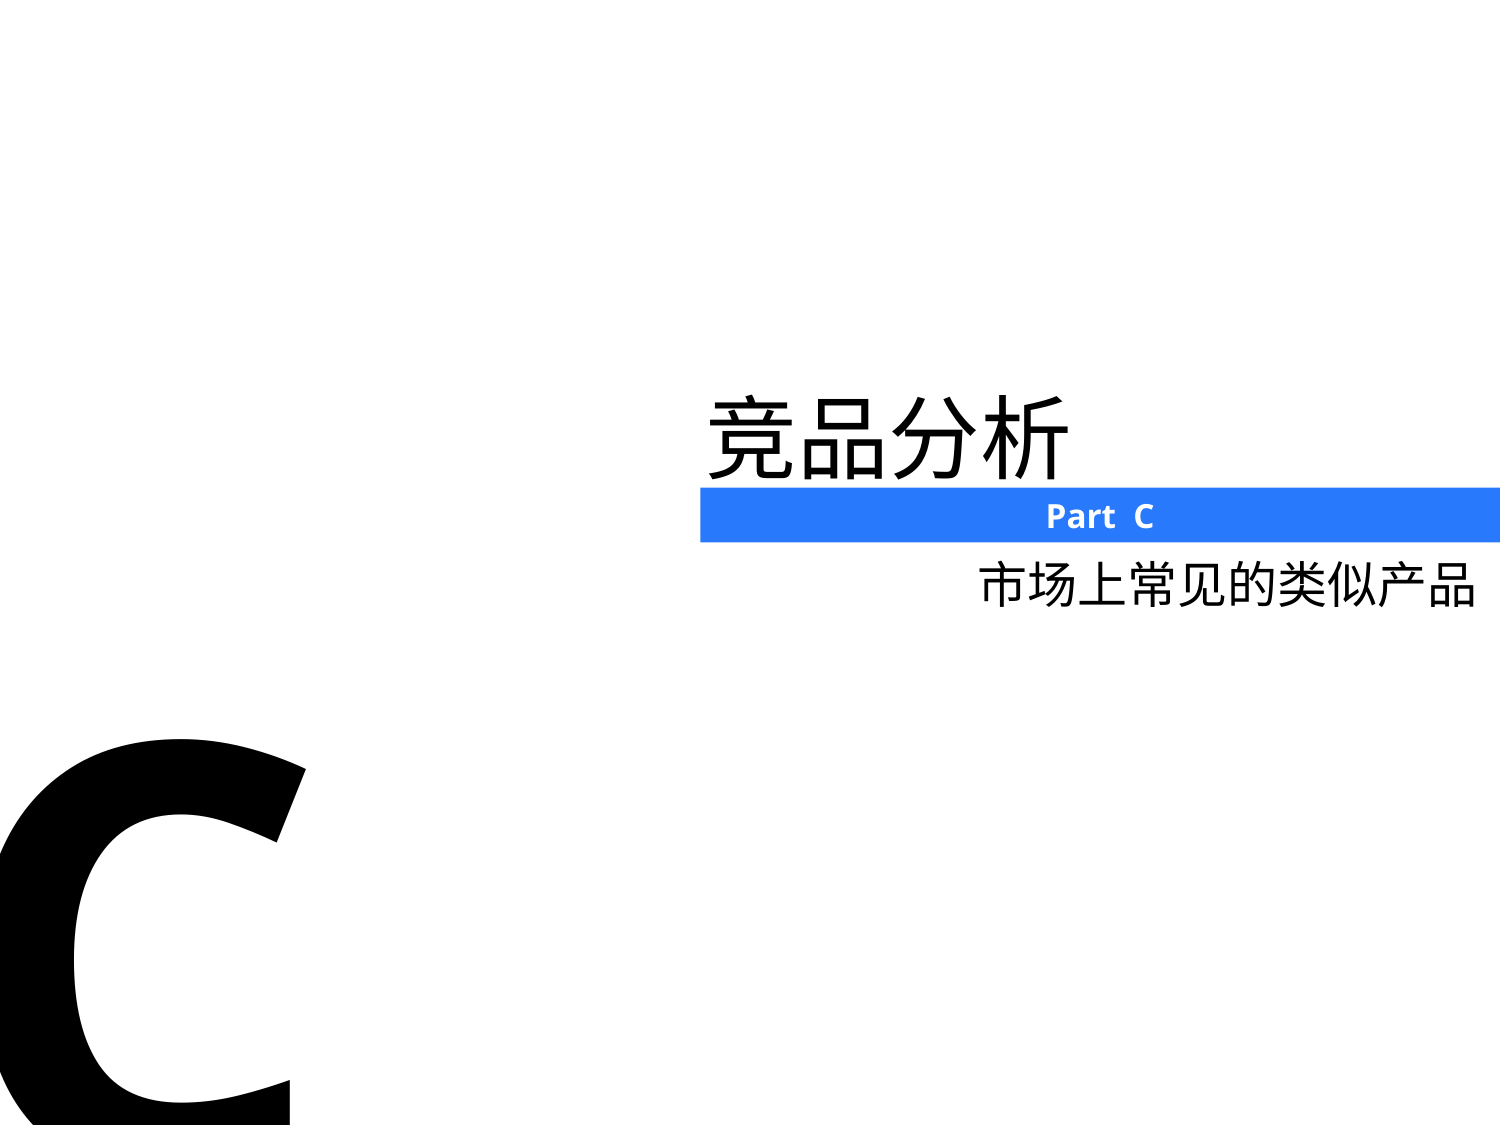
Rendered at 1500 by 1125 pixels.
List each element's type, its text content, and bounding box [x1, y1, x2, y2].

text_box Part C [1136, 505, 1152, 528]
text_box Part C [1103, 507, 1114, 528]
text_box 竞品分析 [690, 373, 1164, 499]
text_box Part C [1049, 505, 1064, 527]
text_box Part C [1069, 510, 1084, 528]
text_box C [0, 567, 401, 1125]
text_box Part C [1090, 510, 1100, 527]
text_box 市场上常见的类似产品 [962, 545, 1500, 621]
